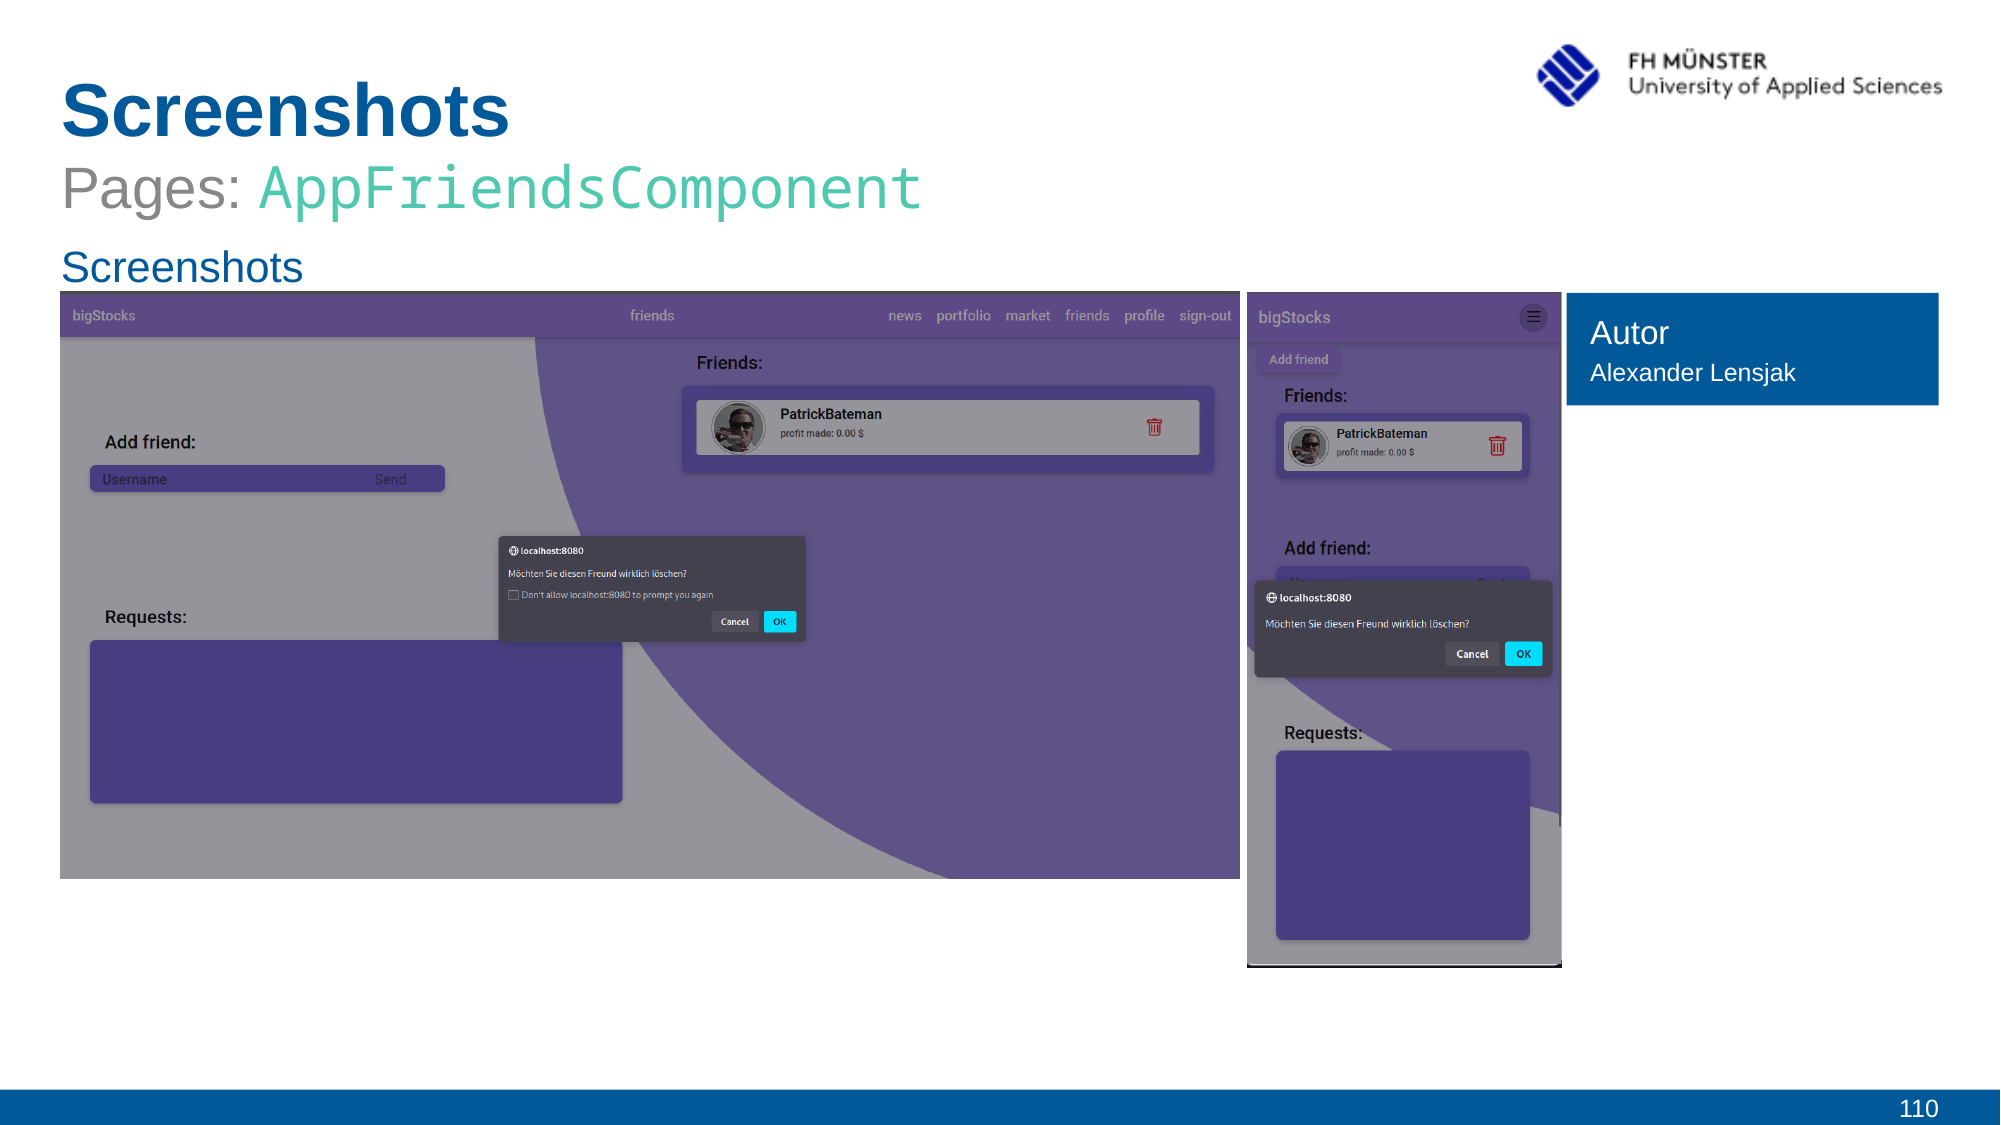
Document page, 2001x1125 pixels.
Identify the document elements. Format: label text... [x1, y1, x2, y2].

text_box [1566, 292, 1939, 406]
picture [60, 291, 1240, 879]
text_box Screenshots [60, 239, 1508, 292]
picture [1247, 292, 1562, 968]
title Screenshots [60, 61, 1508, 143]
text_box Autor [1590, 311, 1916, 352]
list Pages: AppFriendsComponent [60, 143, 1508, 226]
text_box Alexander Lensjak [1590, 356, 1916, 387]
